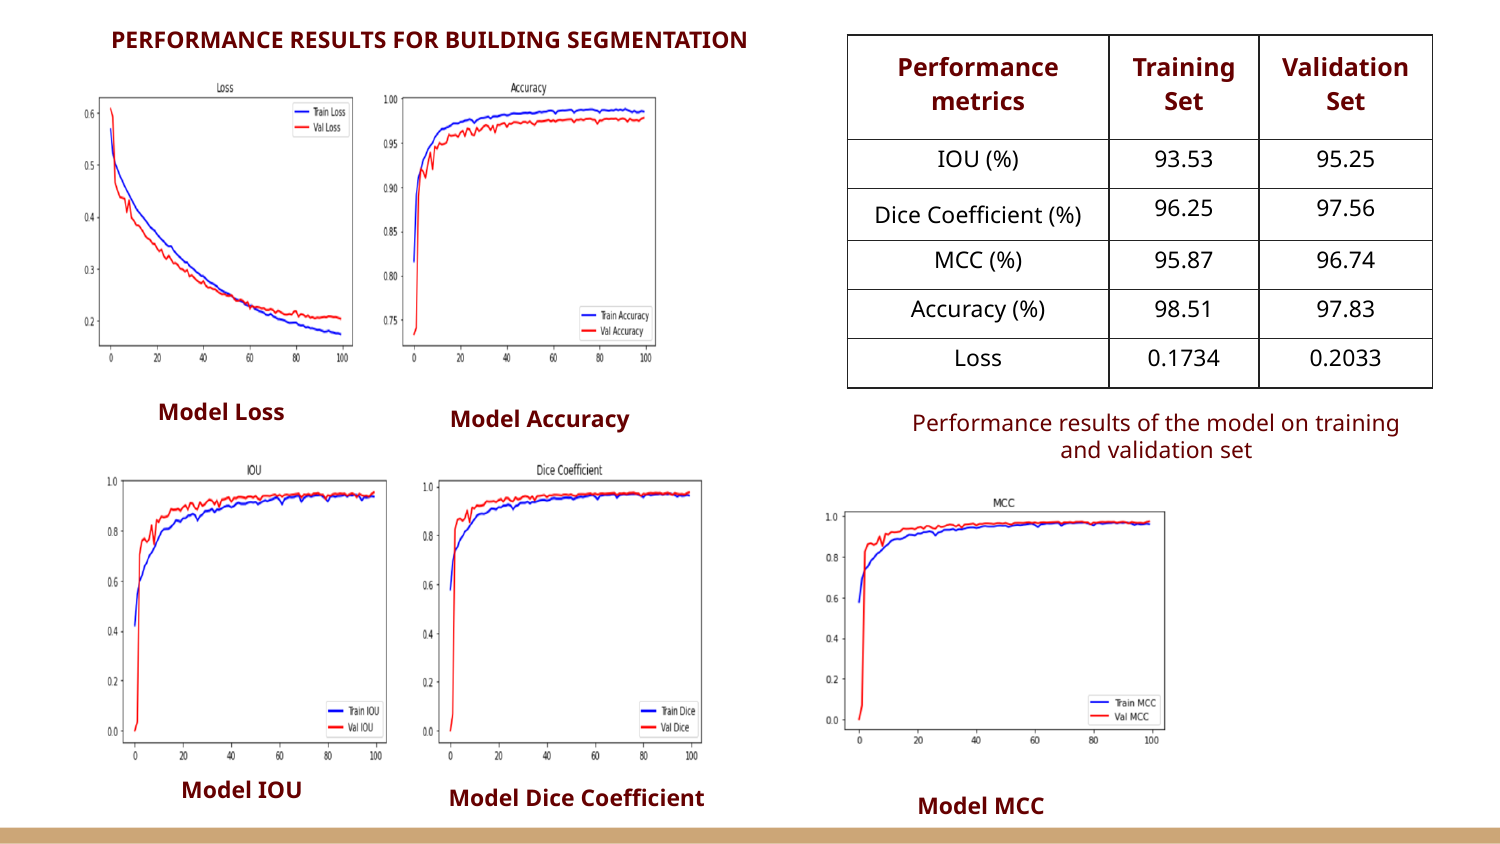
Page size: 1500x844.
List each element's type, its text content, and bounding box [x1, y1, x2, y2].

text_box Model Dice Coefficient [433, 769, 740, 825]
text_box Model Accuracy [420, 384, 677, 449]
table_cell Dice Coefficient (%) [848, 189, 1108, 240]
table_cell 0.2033 [1260, 339, 1432, 387]
table_cell 97.83 [1260, 290, 1432, 338]
text_box Performance results of the model on training and validation set [894, 393, 1419, 479]
table_cell 96.74 [1260, 241, 1432, 289]
table_cell 98.51 [1110, 290, 1258, 338]
table_header Performance metrics [848, 36, 1108, 139]
text_box Model IOU [166, 784, 369, 818]
table_cell 95.87 [1110, 241, 1258, 289]
table_cell 97.56 [1260, 189, 1432, 240]
picture [65, 69, 695, 377]
table_cell IOU (%) [848, 140, 1108, 188]
text_box Model Loss [142, 384, 322, 439]
table_header Validation Set [1260, 36, 1432, 139]
table_cell 96.25 [1110, 189, 1258, 240]
picture [807, 487, 1183, 763]
table_cell Accuracy (%) [848, 290, 1108, 338]
table_cell Loss [848, 339, 1108, 387]
table_cell 93.53 [1110, 140, 1258, 188]
picture [89, 456, 719, 776]
text_box PERFORMANCE RESULTS FOR BUILDING SEGMENTATION [96, 11, 861, 68]
text_box Model MCC [887, 772, 1076, 836]
table_cell 0.1734 [1110, 339, 1258, 387]
table_cell 95.25 [1260, 140, 1432, 188]
table_cell MCC (%) [848, 241, 1108, 289]
table_header Training Set [1110, 36, 1258, 139]
